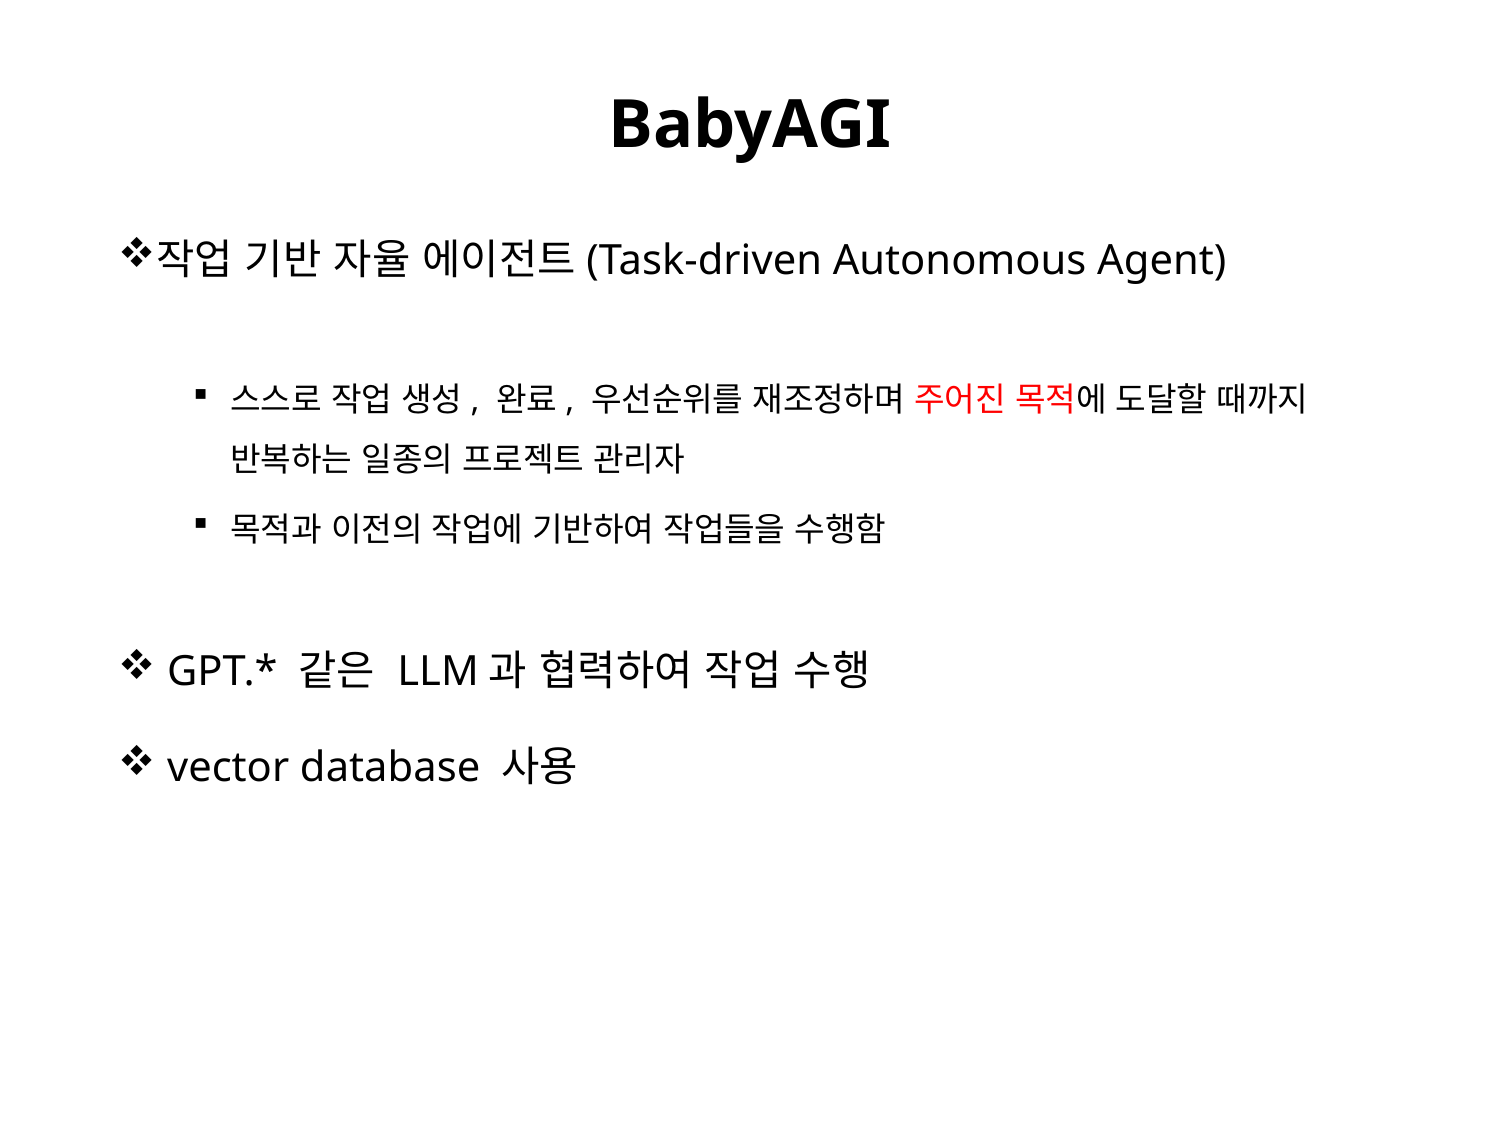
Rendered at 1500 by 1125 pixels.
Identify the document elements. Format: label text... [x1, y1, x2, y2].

list 작업 기반 자율 에이전트(Task-driven Autonomous Agent) 스스로 작업 생성, 완료, 우선순위를 재조정하며 주어진 목적에 도달할 때까지 반복하는 일종의 프로젝트 관리자 목적과 이전의 작업에 기반하여 작업들을 수행함 GPT.* 같은 LLM과 협력하여 작업 수행 vector database 사용 [103, 224, 1420, 1014]
title BabyAGI [103, 59, 1397, 193]
